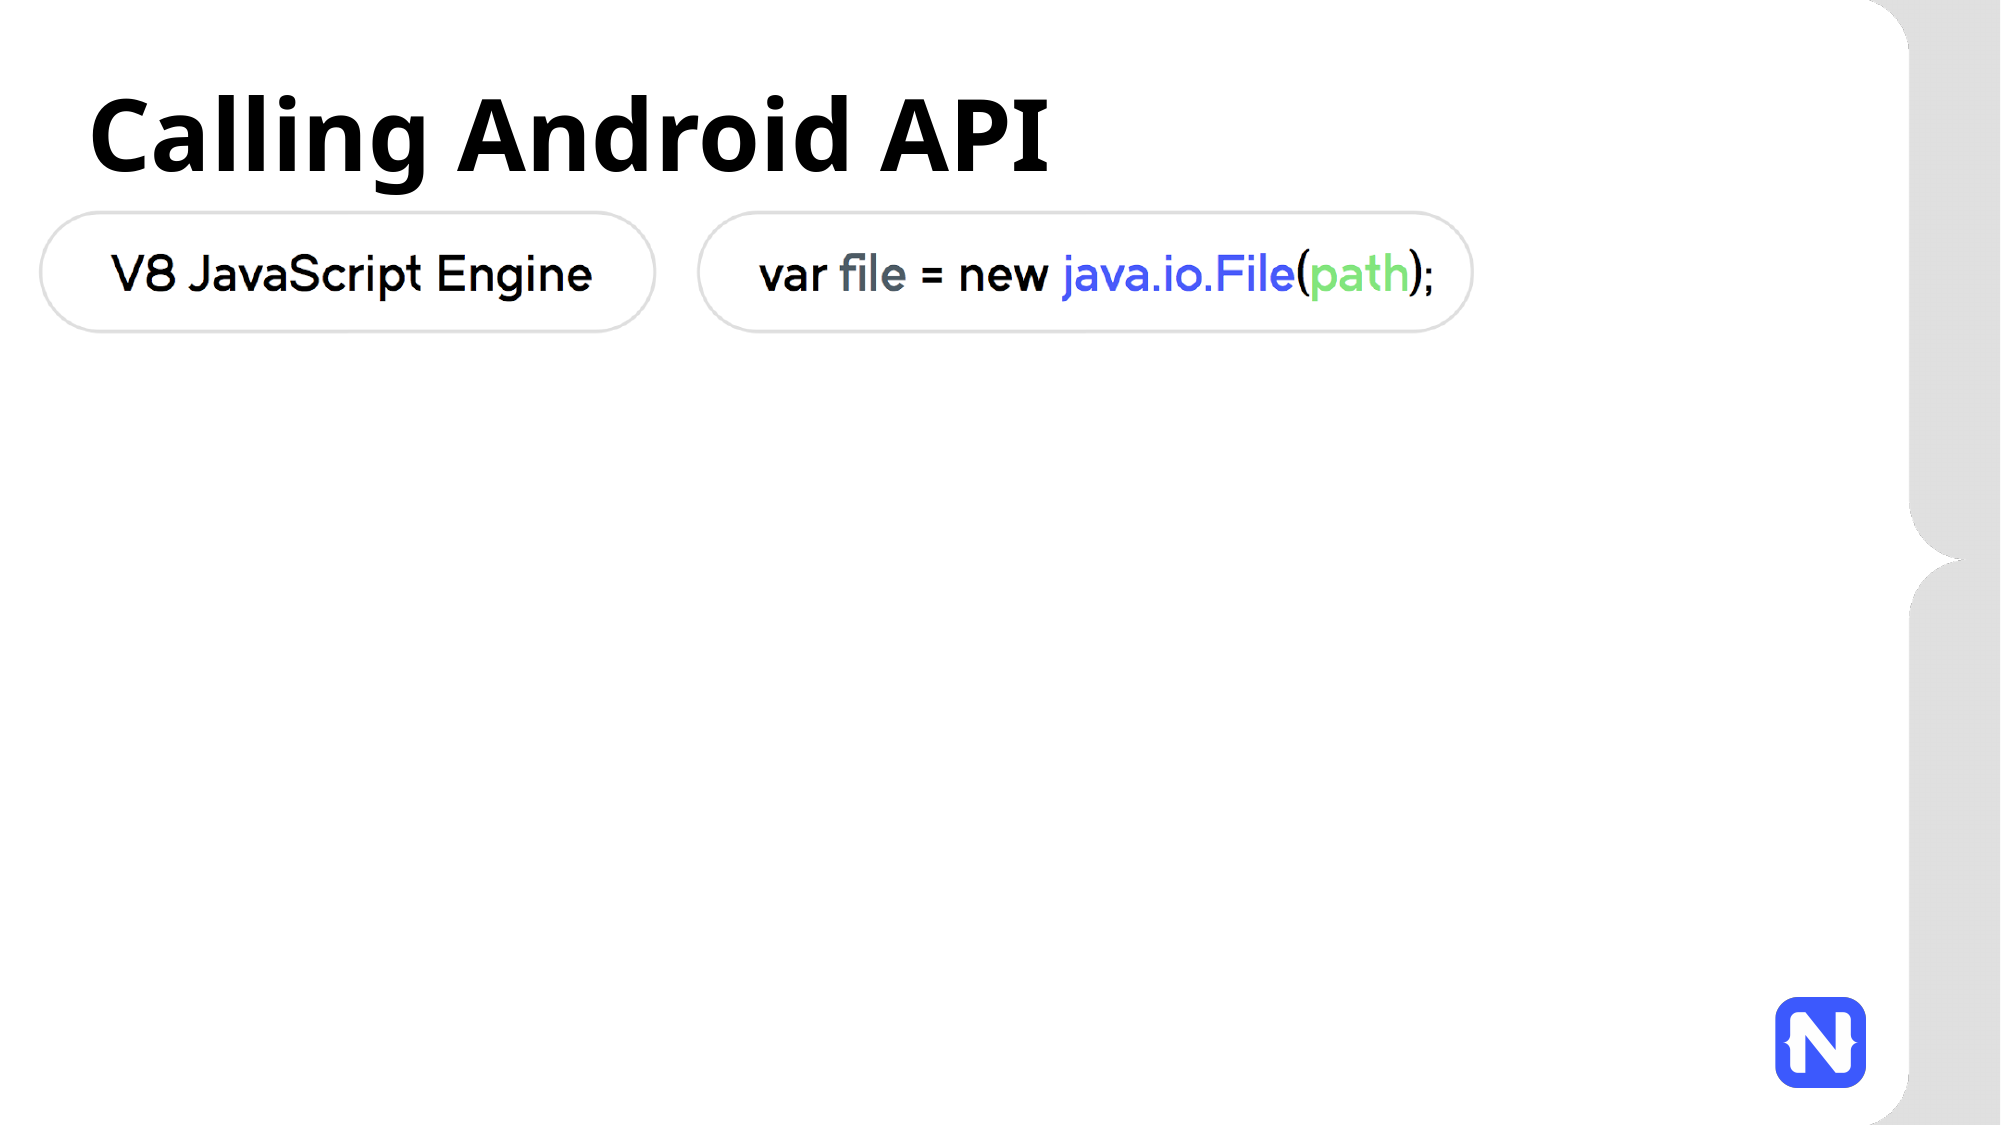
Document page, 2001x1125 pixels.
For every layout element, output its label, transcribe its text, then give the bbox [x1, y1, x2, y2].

title Calling Android API [72, 86, 1932, 177]
picture [1775, 0, 2001, 1125]
picture [0, 201, 1733, 1062]
